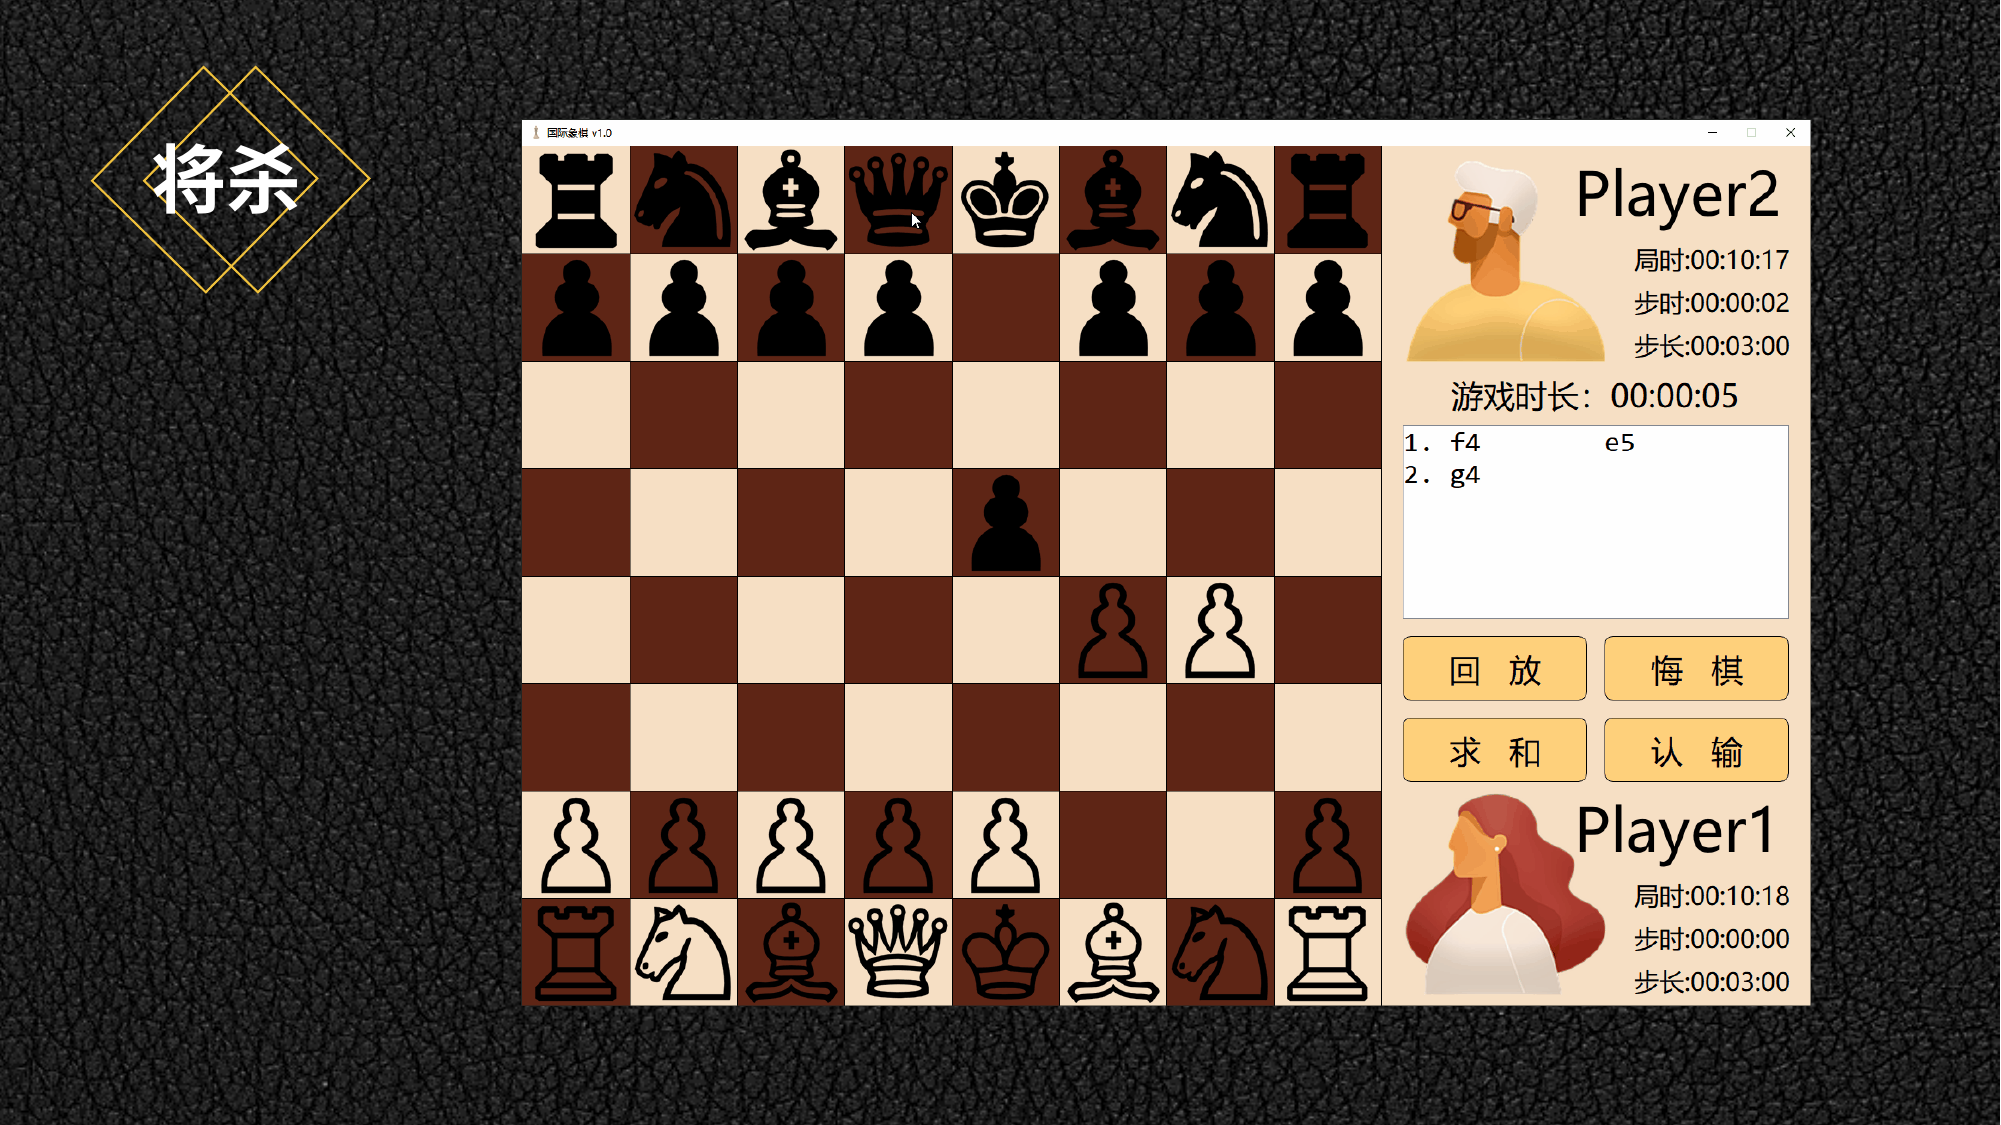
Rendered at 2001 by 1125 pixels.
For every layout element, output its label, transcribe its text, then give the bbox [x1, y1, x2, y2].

picture [0, 0, 2000, 1125]
title 将杀 [136, 119, 521, 248]
